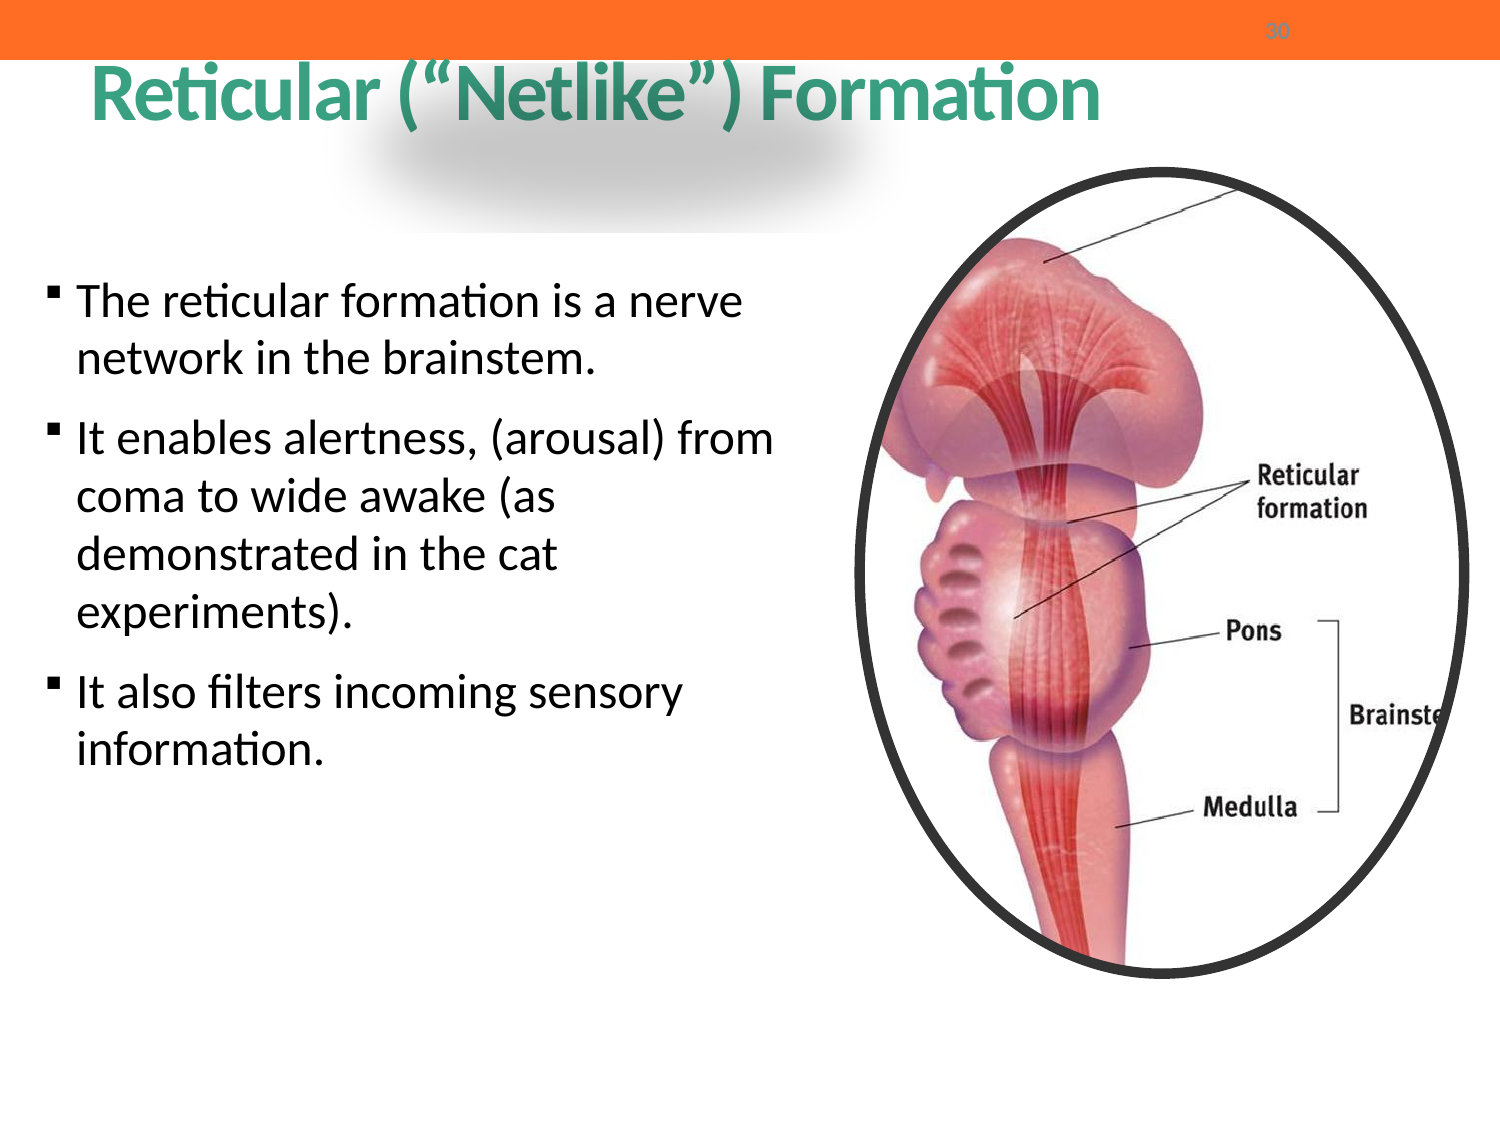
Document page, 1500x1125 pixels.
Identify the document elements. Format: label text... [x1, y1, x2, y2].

slide_number 30 [1250, 3, 1425, 57]
title Reticular (“Netlike”) Formation [75, 0, 1425, 238]
list The reticular formation is a nerve network in the brainstem. It enables alertness, (arousal) from coma to wide awake (as demonstrated in the cat experiments). It also filters incoming sensory information. [29, 261, 856, 785]
picture [859, 171, 1465, 974]
